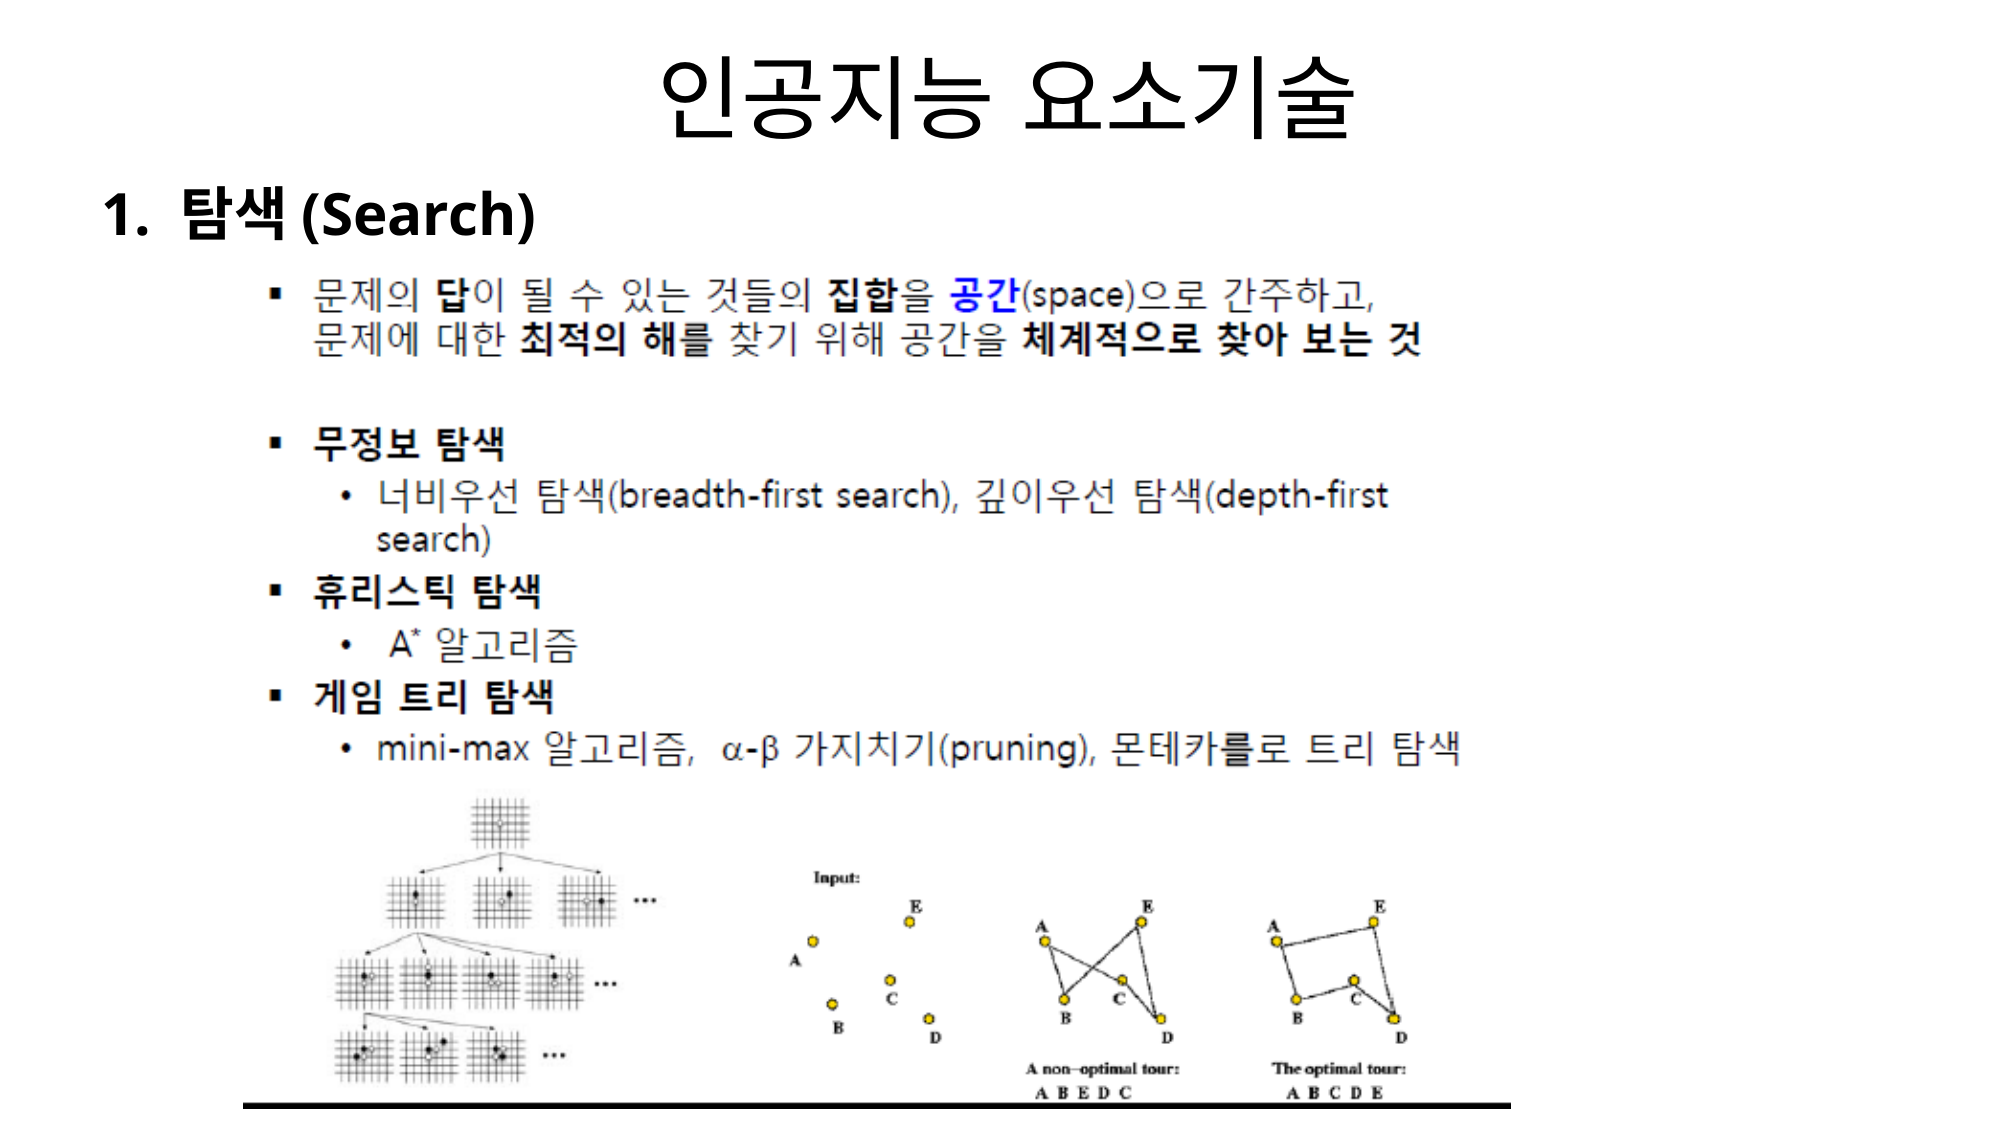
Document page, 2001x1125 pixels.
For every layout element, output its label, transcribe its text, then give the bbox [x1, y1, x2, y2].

title 인공지능 요소기술 [145, 43, 1871, 163]
picture [243, 265, 1511, 1109]
list 1. 탐색(Search) [86, 177, 1813, 287]
